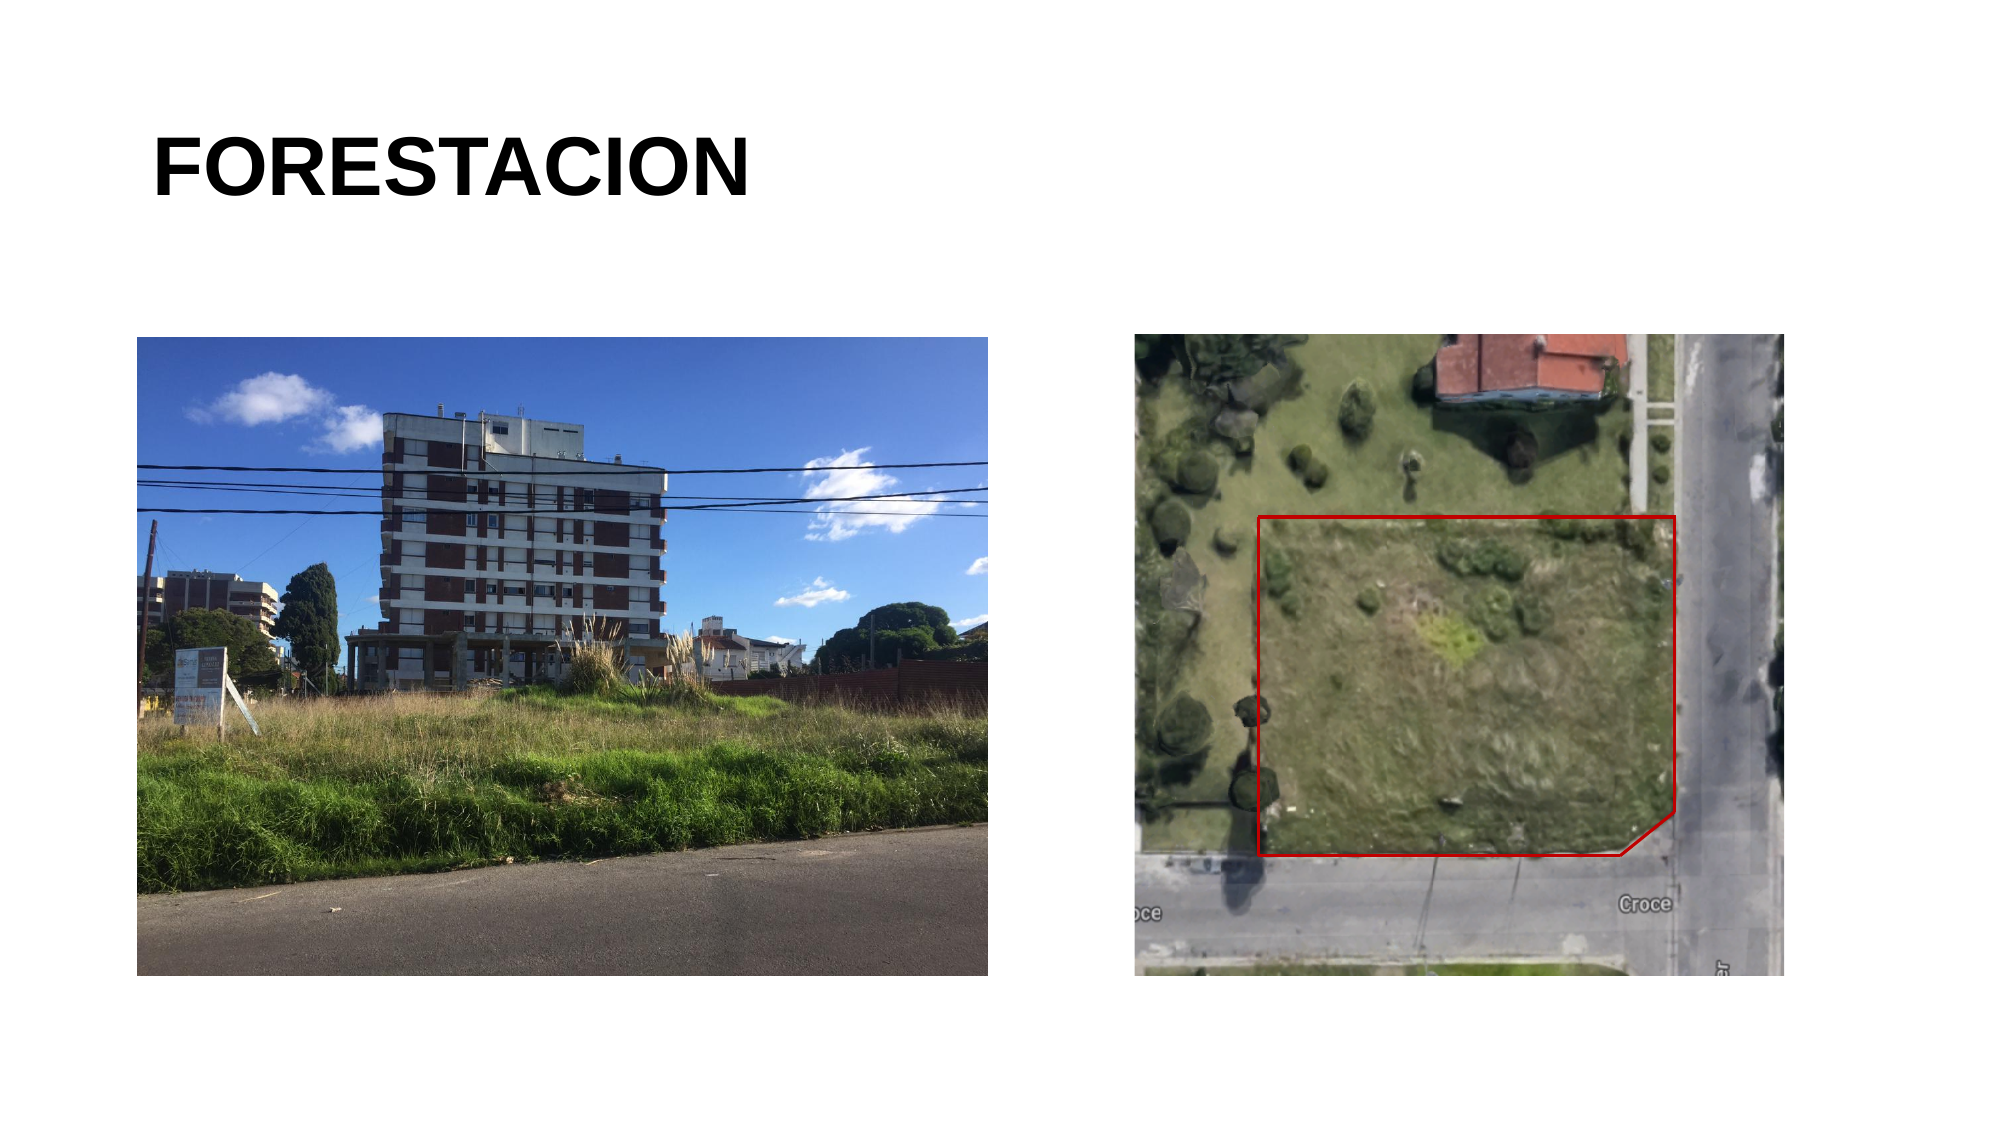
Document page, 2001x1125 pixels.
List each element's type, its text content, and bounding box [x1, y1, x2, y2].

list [137, 337, 988, 976]
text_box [1619, 811, 1675, 856]
title FORESTACION [137, 59, 1863, 278]
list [1134, 334, 1785, 976]
